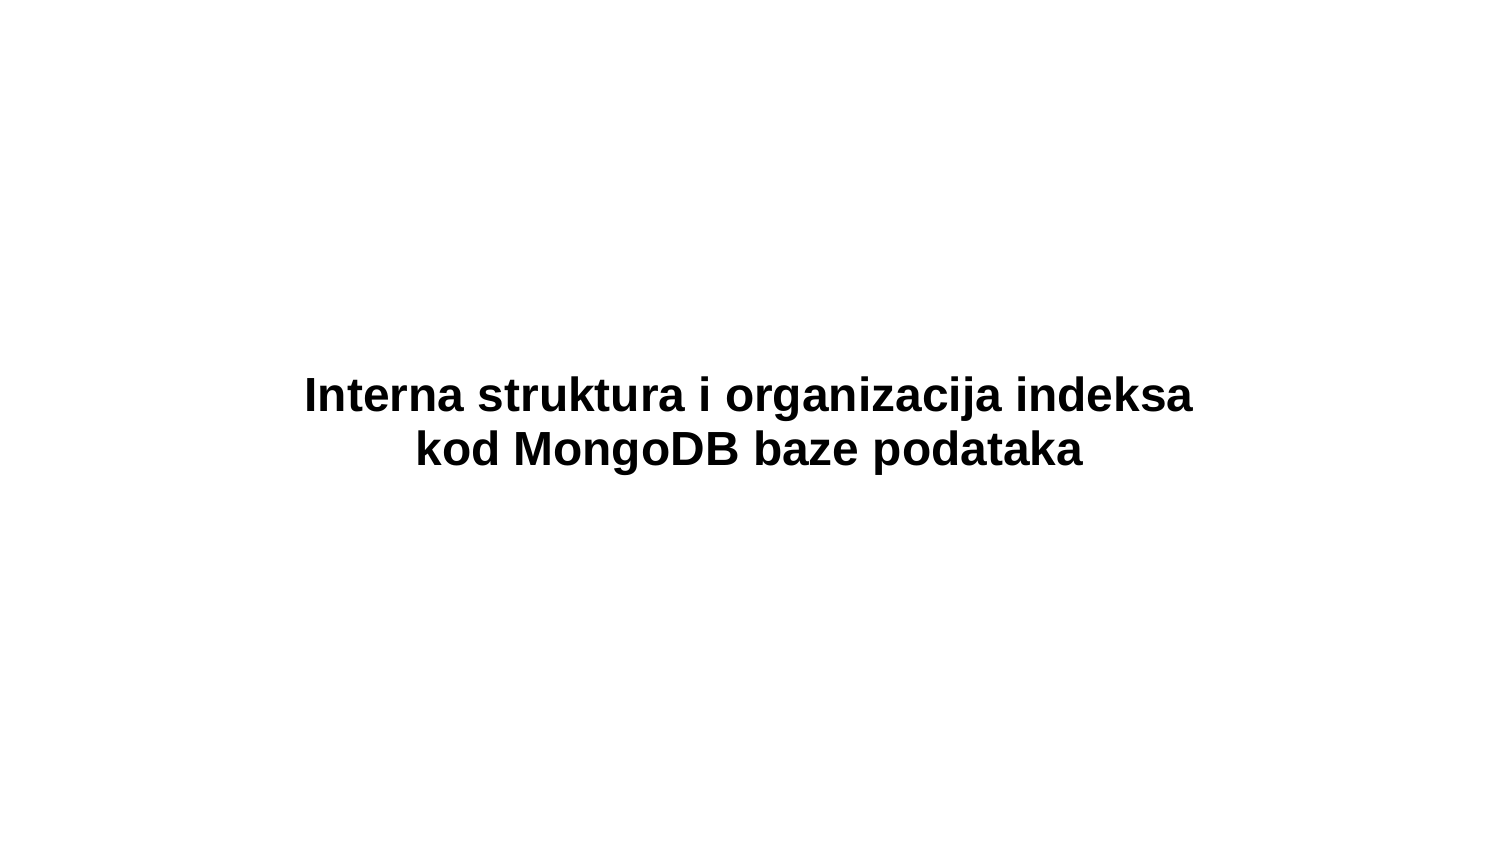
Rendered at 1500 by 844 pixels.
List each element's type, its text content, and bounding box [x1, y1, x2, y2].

title Interna struktura i organizacija indeksa kod MongoDB baze podataka [51, 352, 1449, 491]
